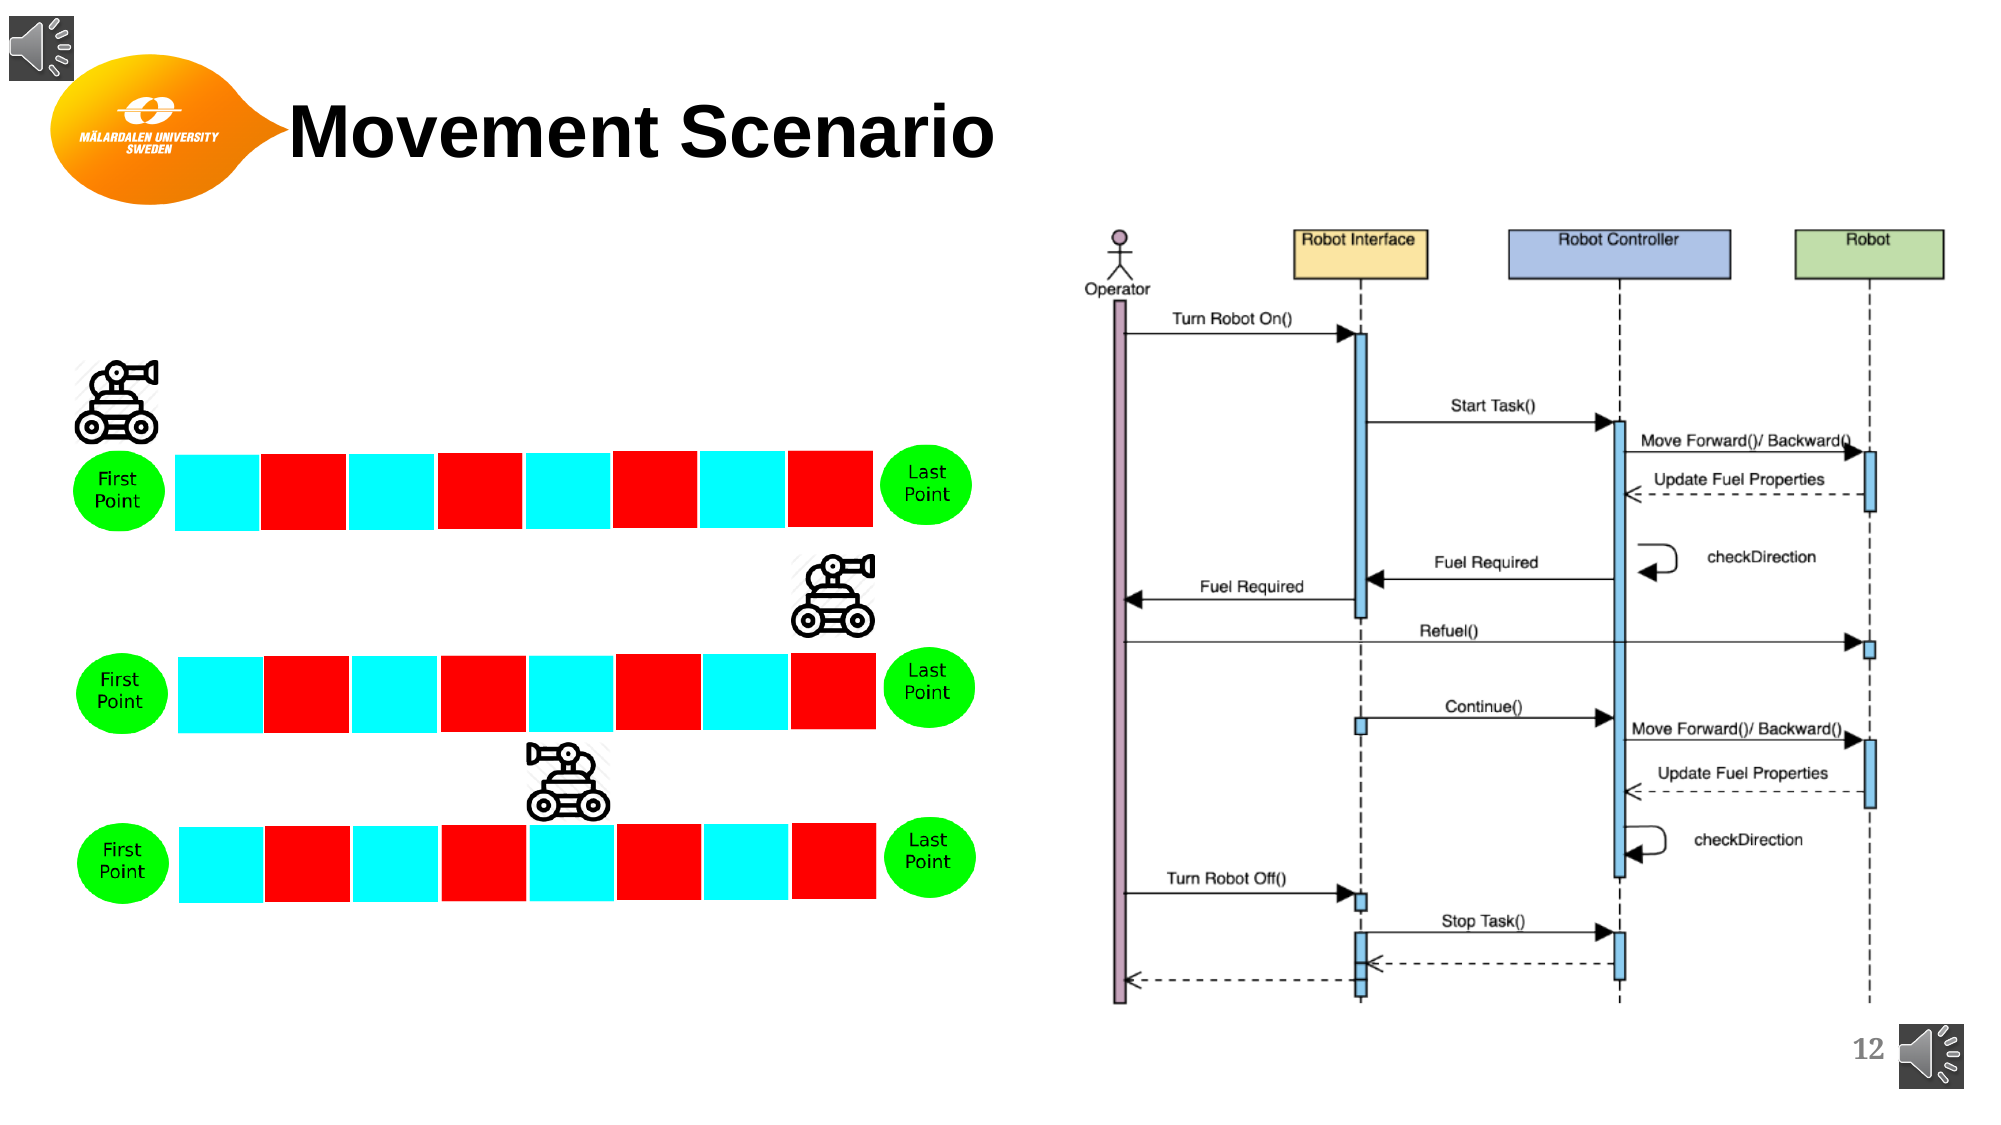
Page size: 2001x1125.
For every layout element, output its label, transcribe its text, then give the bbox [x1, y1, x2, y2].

slide_number 12 [1724, 1051, 1892, 1071]
picture [1054, 194, 2000, 1090]
picture [41, 360, 1028, 916]
picture [8, 15, 289, 205]
title Movement Scenario [273, 82, 1707, 293]
